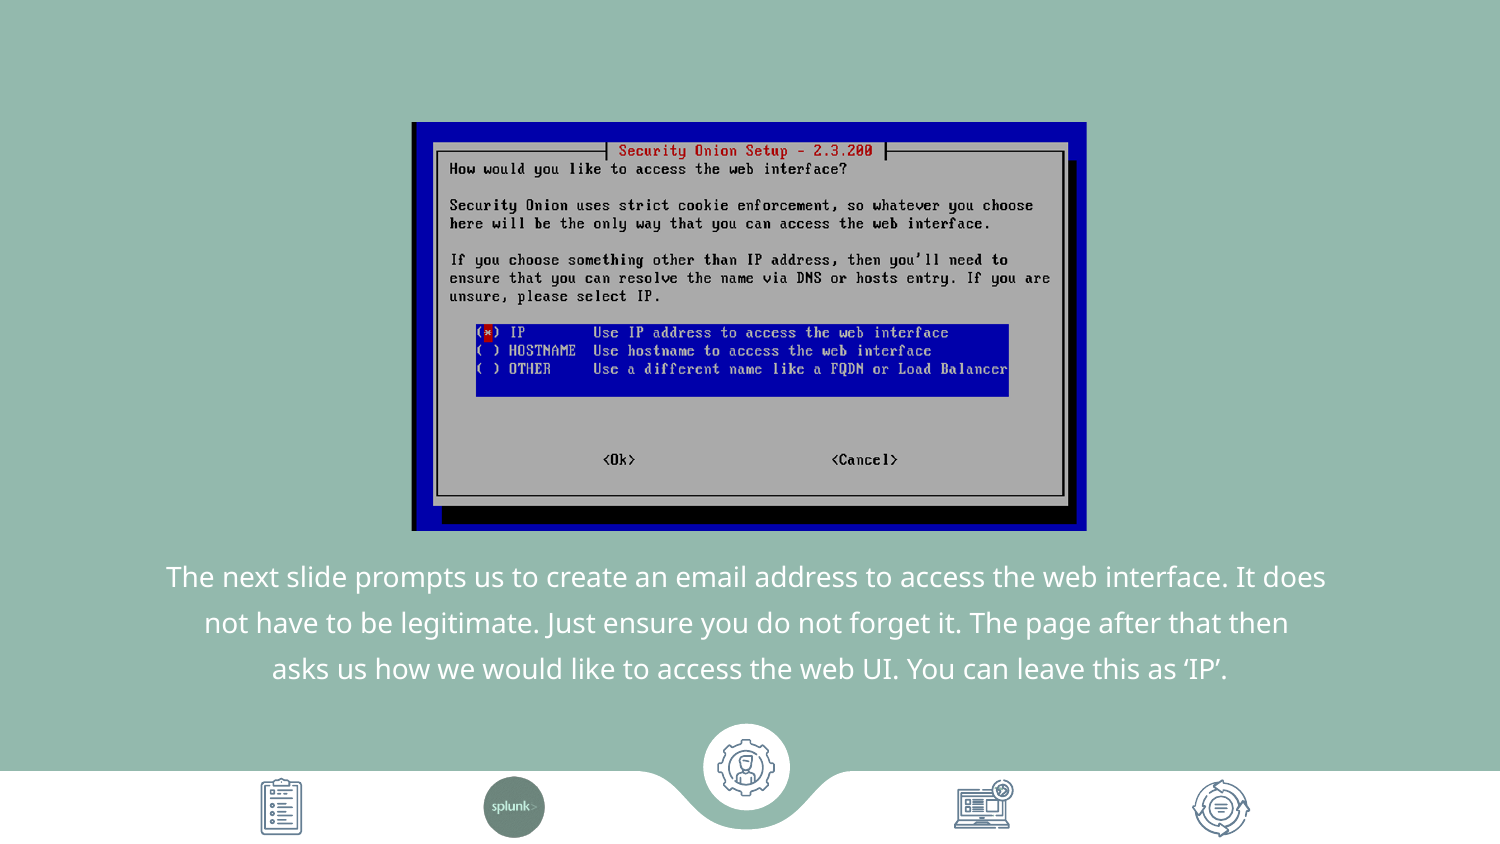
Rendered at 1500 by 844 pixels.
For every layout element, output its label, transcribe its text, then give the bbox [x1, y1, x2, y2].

list The next slide prompts us to create an email address to access the web interface. It does not have to be legitimate. Just ensure you do not forget it. The page after that then asks us how we would like to access the web UI. You can leave this as ‘IP’. [122, 556, 1379, 677]
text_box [1191, 779, 1251, 838]
text_box a [559, 769, 1500, 844]
text_box [702, 722, 792, 801]
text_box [717, 780, 776, 833]
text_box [717, 738, 775, 797]
picture [411, 122, 1087, 531]
picture [469, 765, 559, 844]
text_box a [0, 769, 469, 844]
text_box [260, 777, 302, 836]
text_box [954, 779, 1014, 829]
